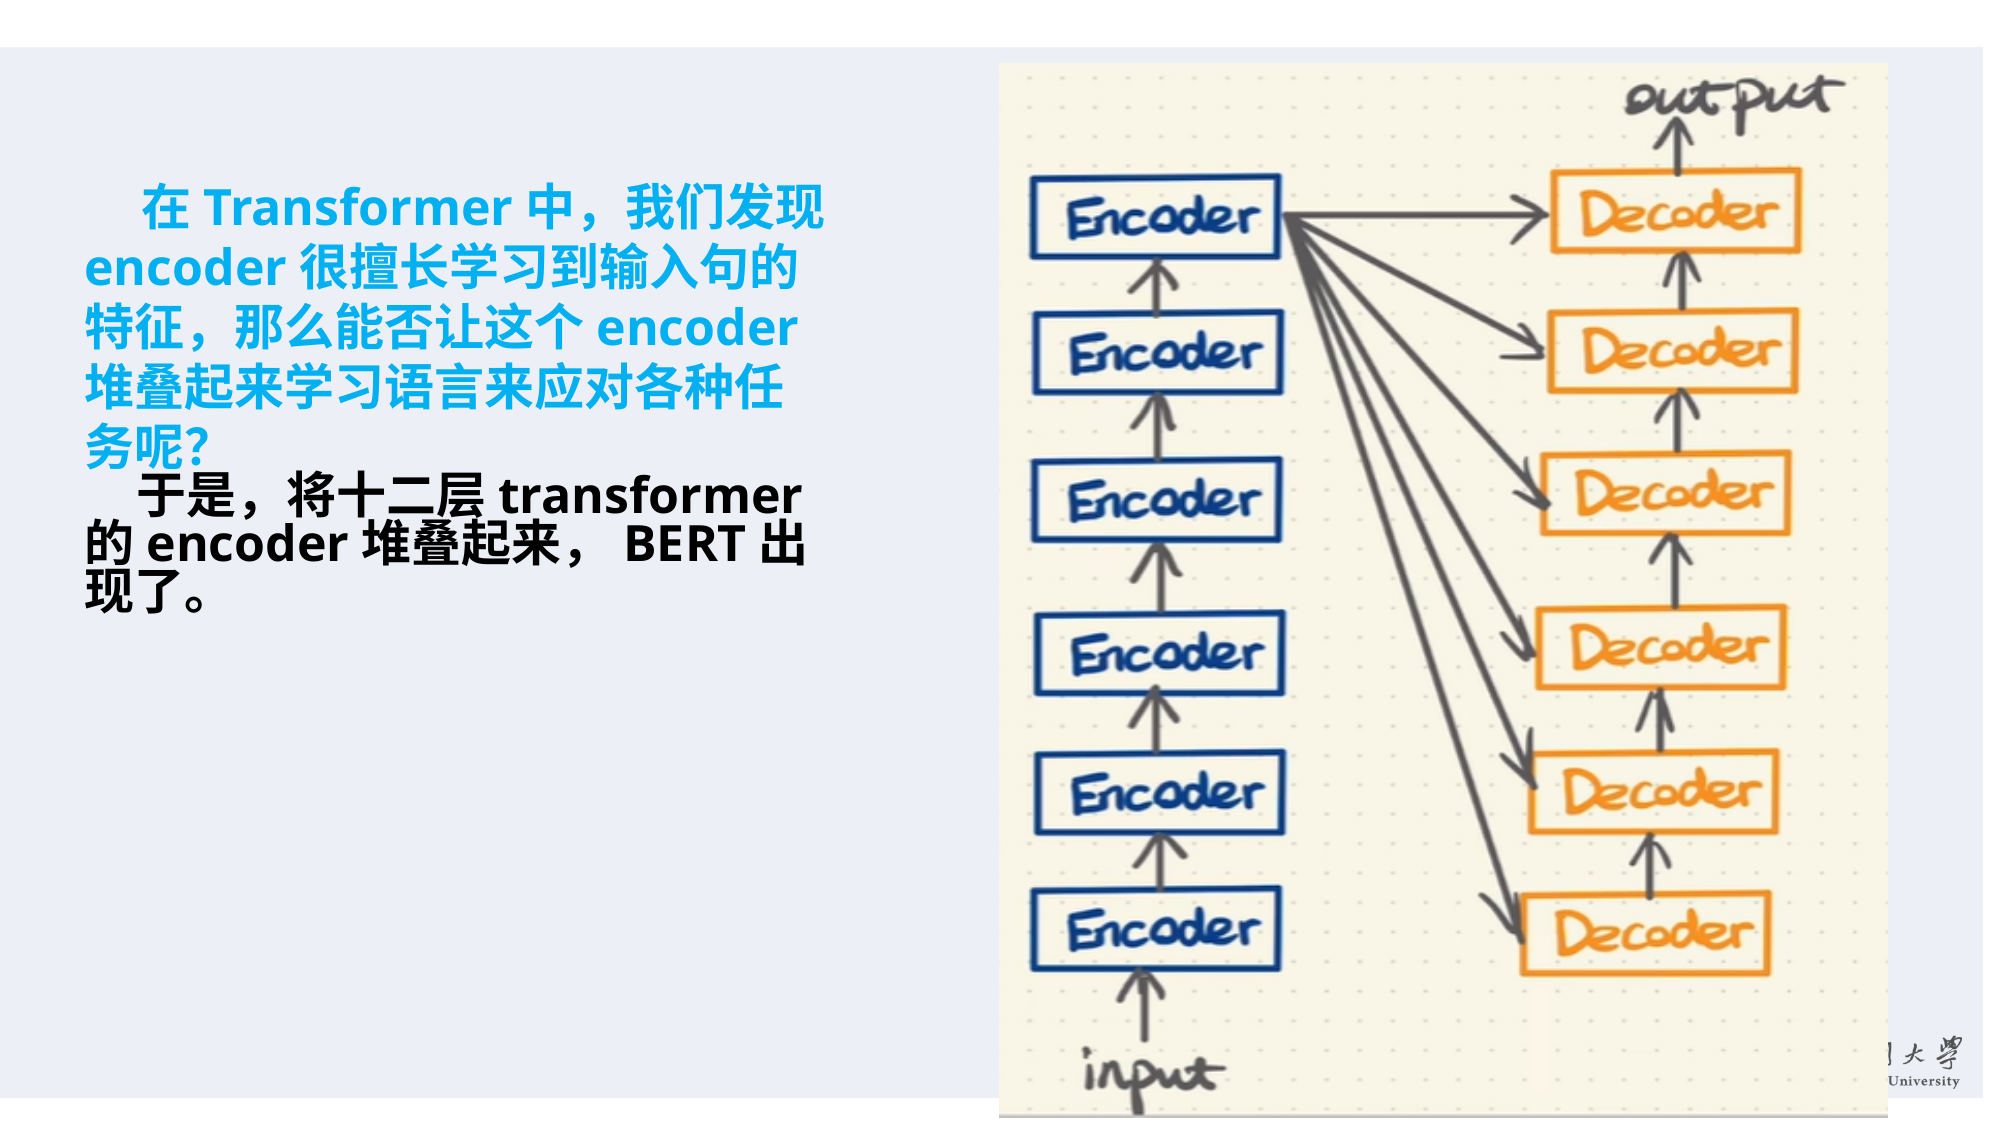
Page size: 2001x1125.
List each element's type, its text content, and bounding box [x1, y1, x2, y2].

text_box 在Transformer中，我们发现encoder很擅长学习到输入句的特征，那么能否让这个encoder堆叠起来学习语言来应对各种任务呢？ 于是，将十二层transformer的encoder堆叠起来，BERT出现了。 [69, 168, 847, 782]
picture [999, 63, 1962, 1118]
text_box [0, 46, 1984, 1099]
